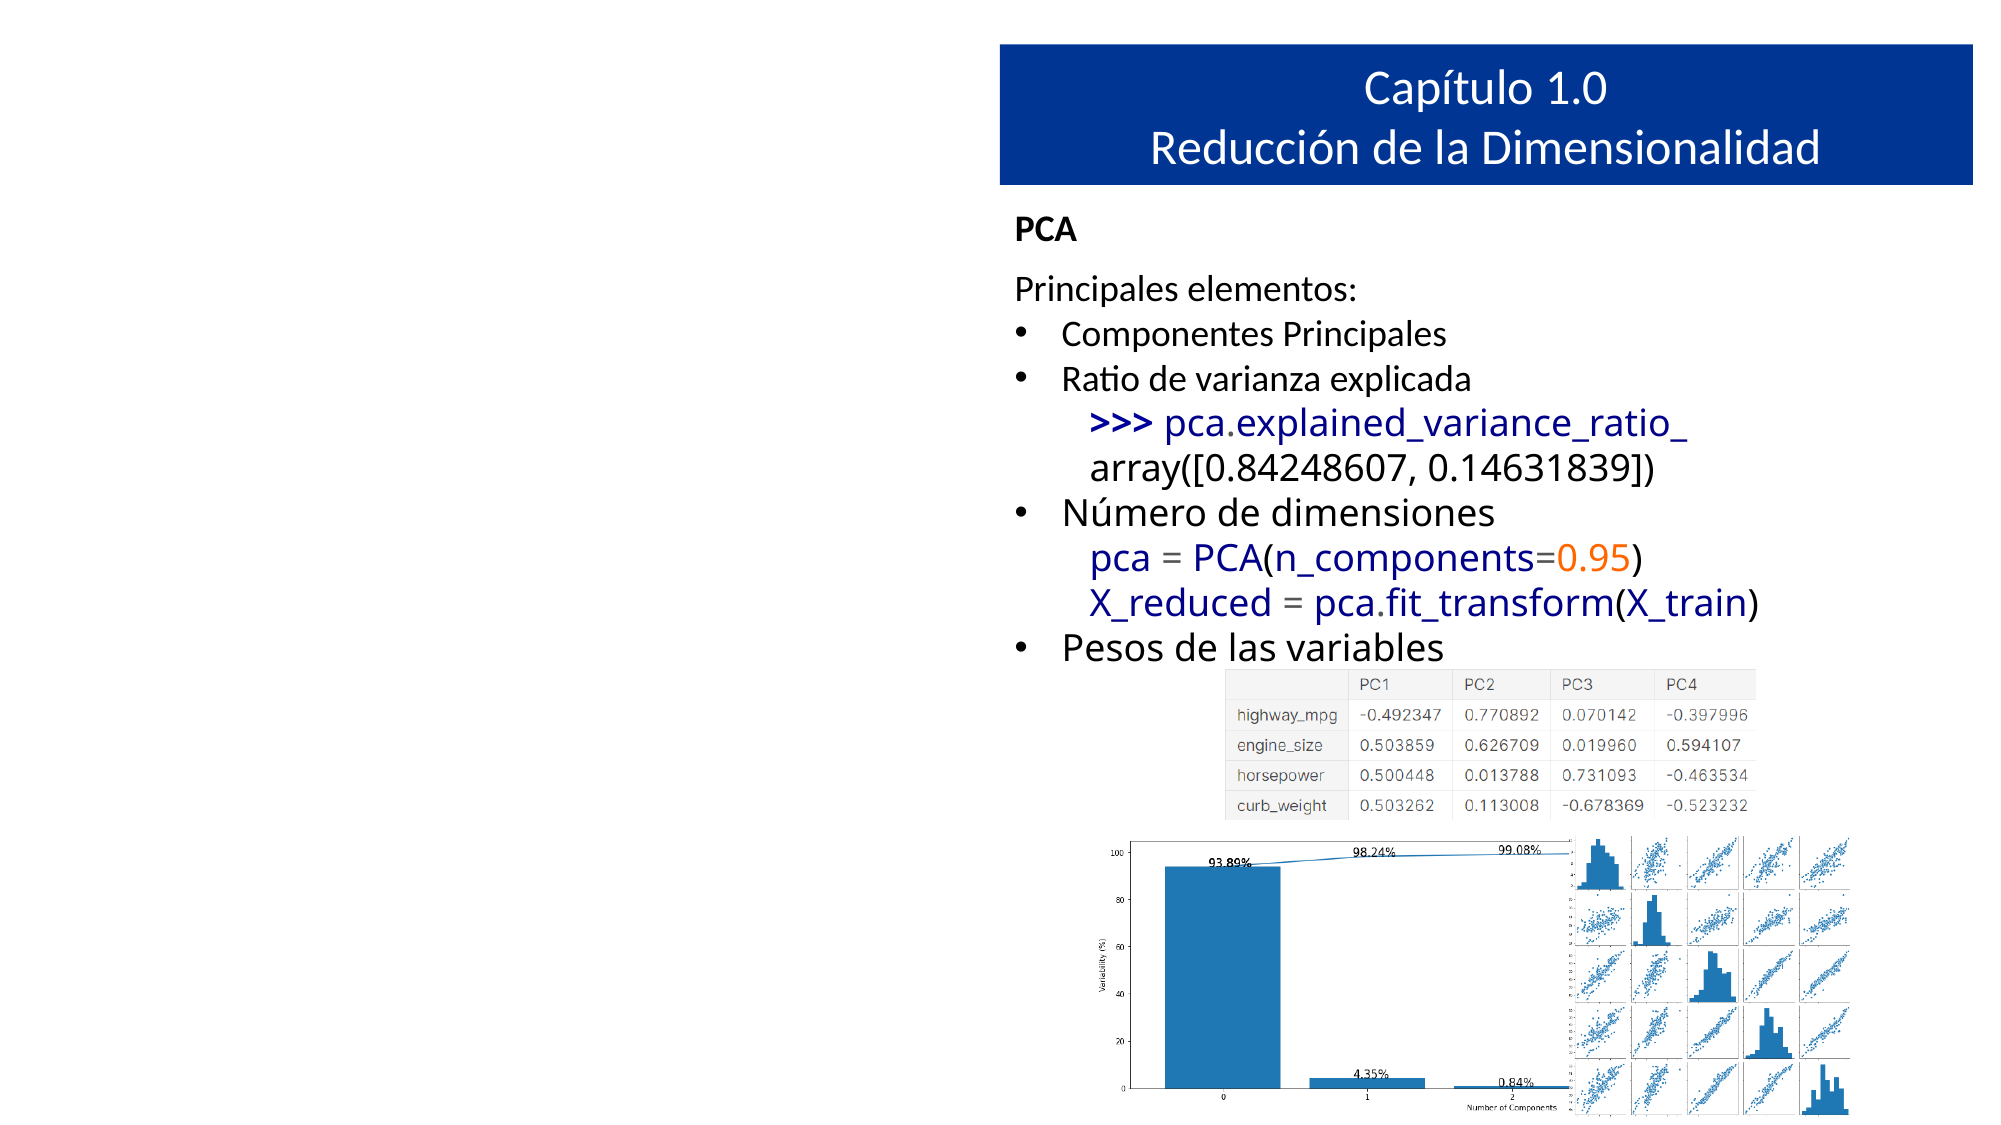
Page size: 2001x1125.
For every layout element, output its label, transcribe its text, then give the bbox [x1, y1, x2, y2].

text_box PCA [999, 196, 1485, 256]
text_box Principales elementos: Componentes Principales Ratio de varianza explicada >>> pca.explained_variance_ratio_ array([0.84248607, 0.14631839]) Número de dimensiones pca = PCA(n_components=0.95) X_reduced = pca.fit_transform(X_train) Pesos de las variables [999, 256, 1863, 767]
picture [1094, 834, 1851, 1118]
picture [1224, 668, 1757, 820]
text_box Capítulo 1.0 Reducción de la Dimensionalidad [998, 42, 1975, 187]
